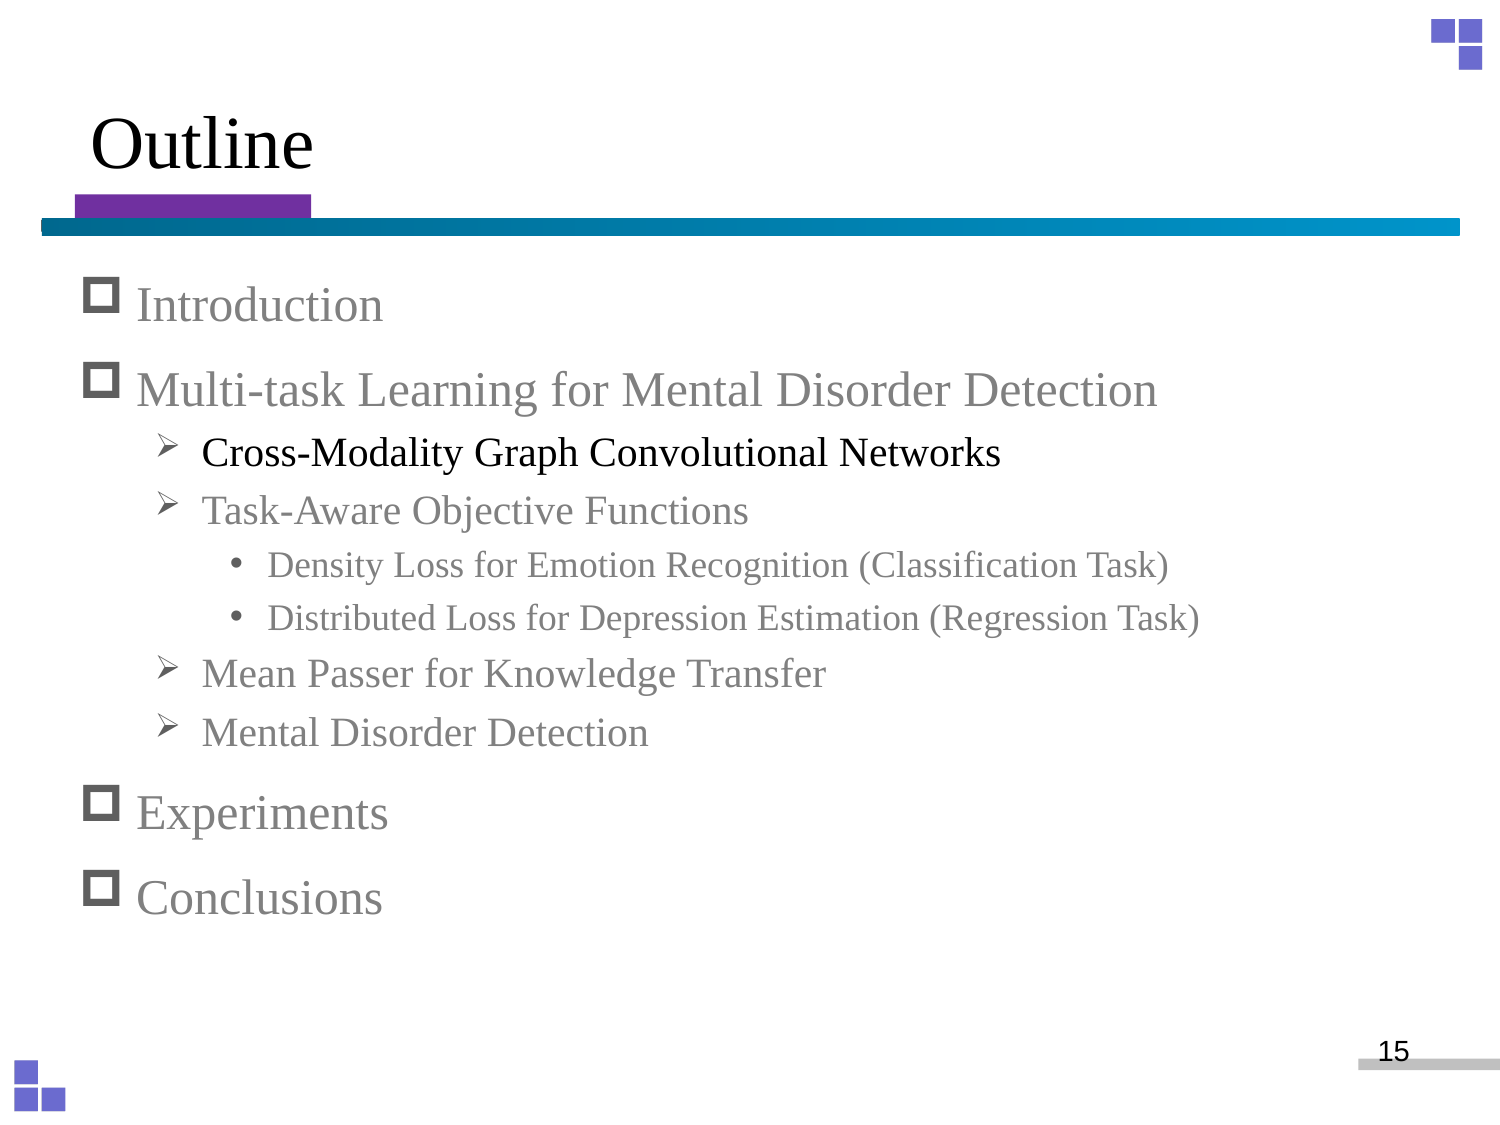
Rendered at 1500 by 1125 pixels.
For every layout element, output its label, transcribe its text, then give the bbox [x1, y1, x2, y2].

list Introduction Multi-task Learning for Mental Disorder Detection Cross-Modality Graph Convolutional Networks Task-Aware Objective Functions Density Loss for Emotion Recognition (Classification Task) Distributed Loss for Depression Estimation (Regression Task) Mean Passer for Knowledge Transfer Mental Disorder Detection Experiments Conclusions [64, 263, 1415, 1071]
title Outline [75, 45, 1425, 233]
slide_number 15 [1074, 1024, 1425, 1103]
